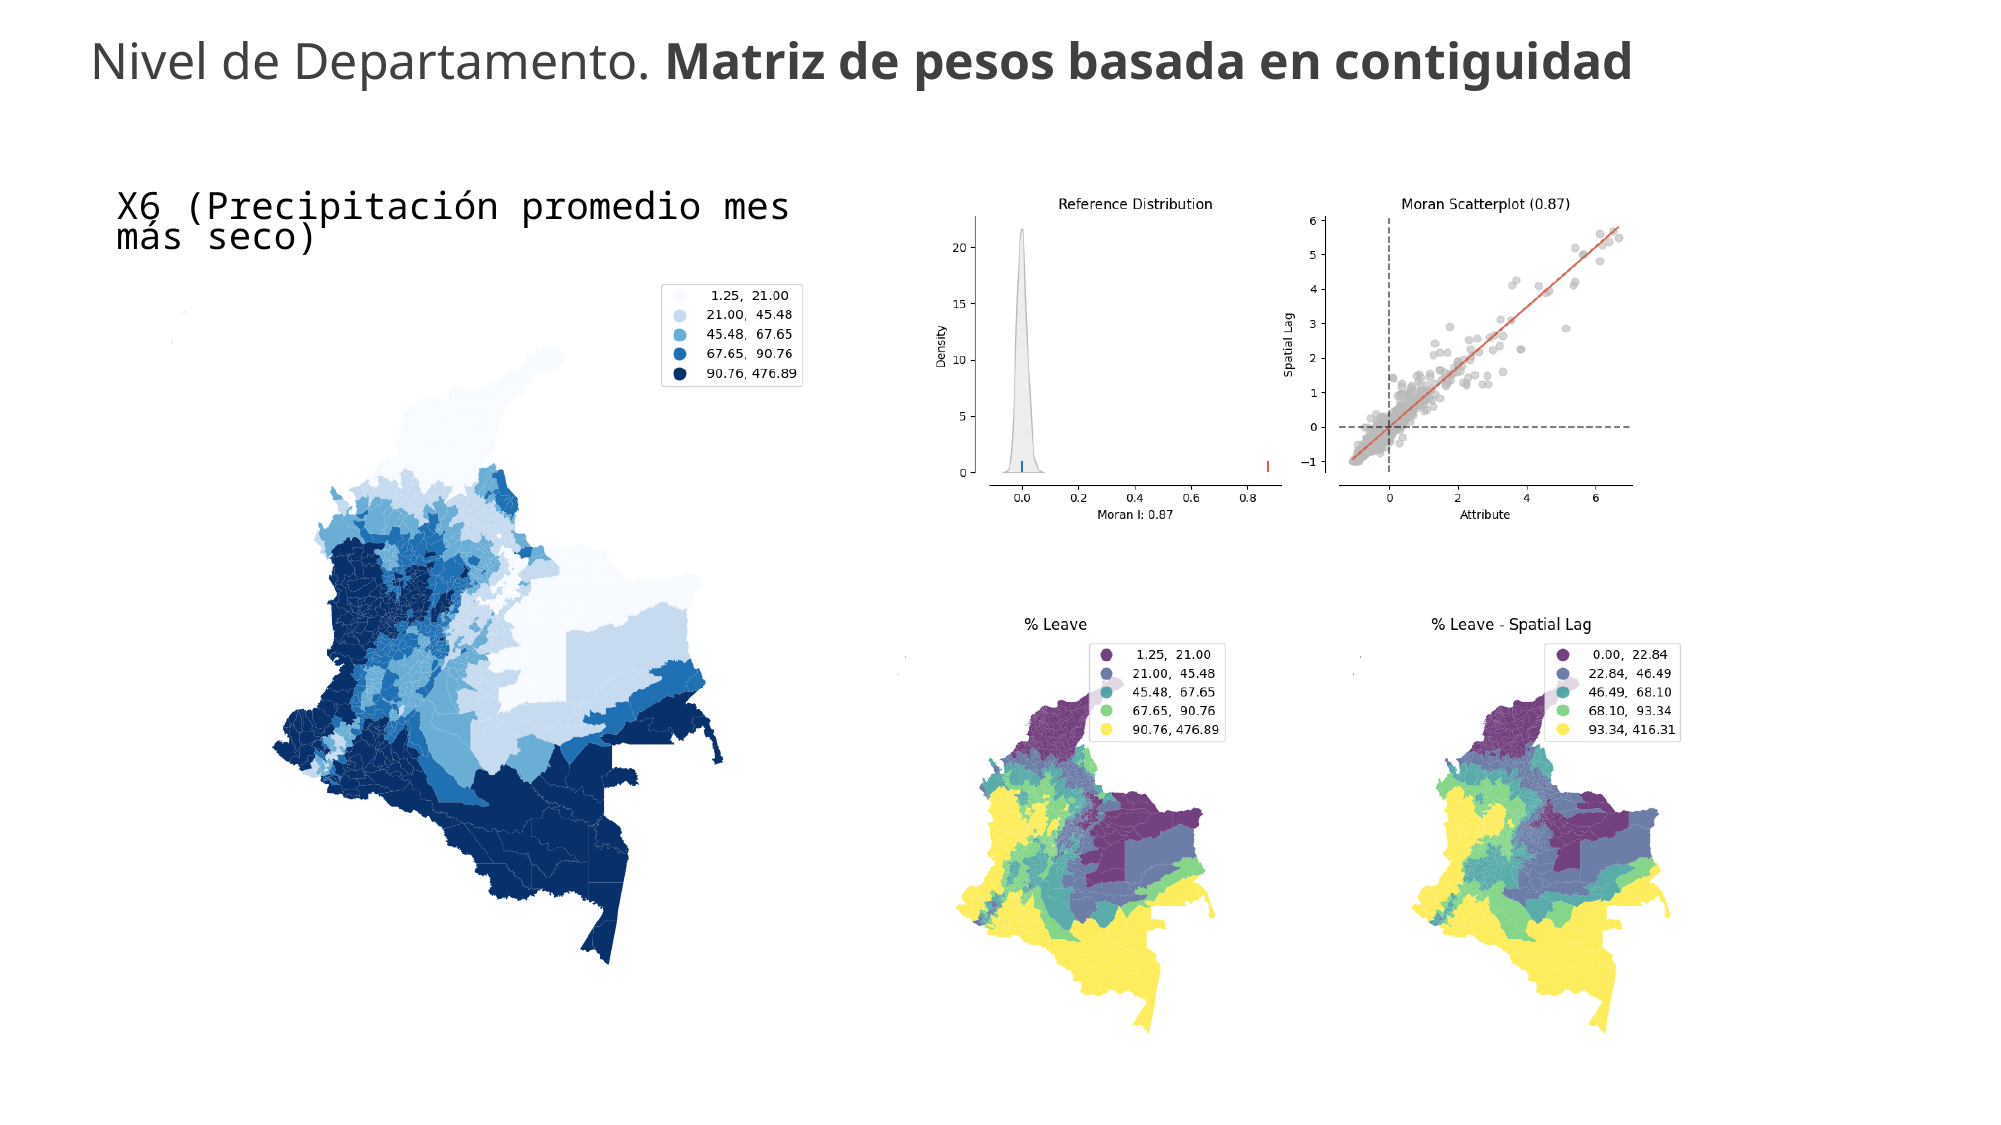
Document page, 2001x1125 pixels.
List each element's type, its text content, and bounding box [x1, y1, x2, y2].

text_box Nivel de Departamento. Matriz de pesos basada en contiguidad [75, 26, 1925, 106]
picture [871, 608, 1695, 1062]
picture [927, 189, 1639, 529]
picture [75, 268, 818, 1007]
text_box X6 (Precipitación promedio mes más seco) [101, 189, 817, 265]
